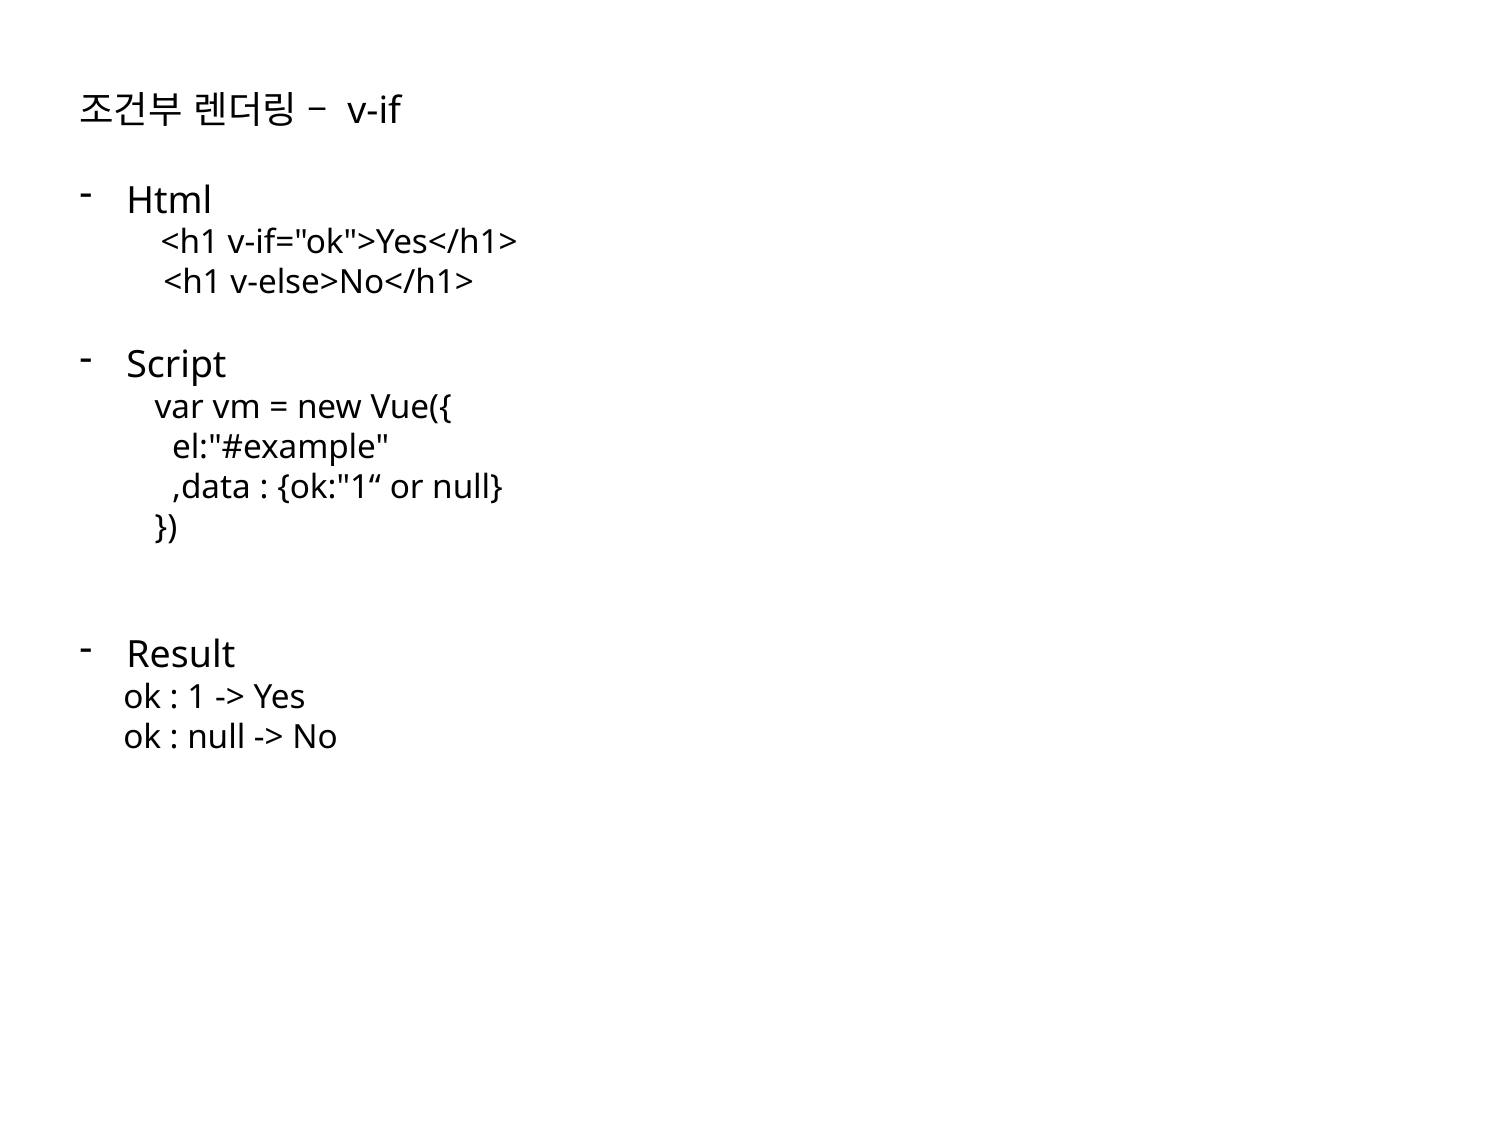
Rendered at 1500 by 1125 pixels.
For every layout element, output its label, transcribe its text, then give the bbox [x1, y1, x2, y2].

text_box 조건부 렌더링 – v-if Html <h1 v-if="ok">Yes</h1> <h1 v-else>No</h1> Script var vm = new Vue({ el:"#example" ,data : {ok:"1“ or null} }) Result ok : 1 -> Yes ok : null -> No [64, 78, 1459, 763]
